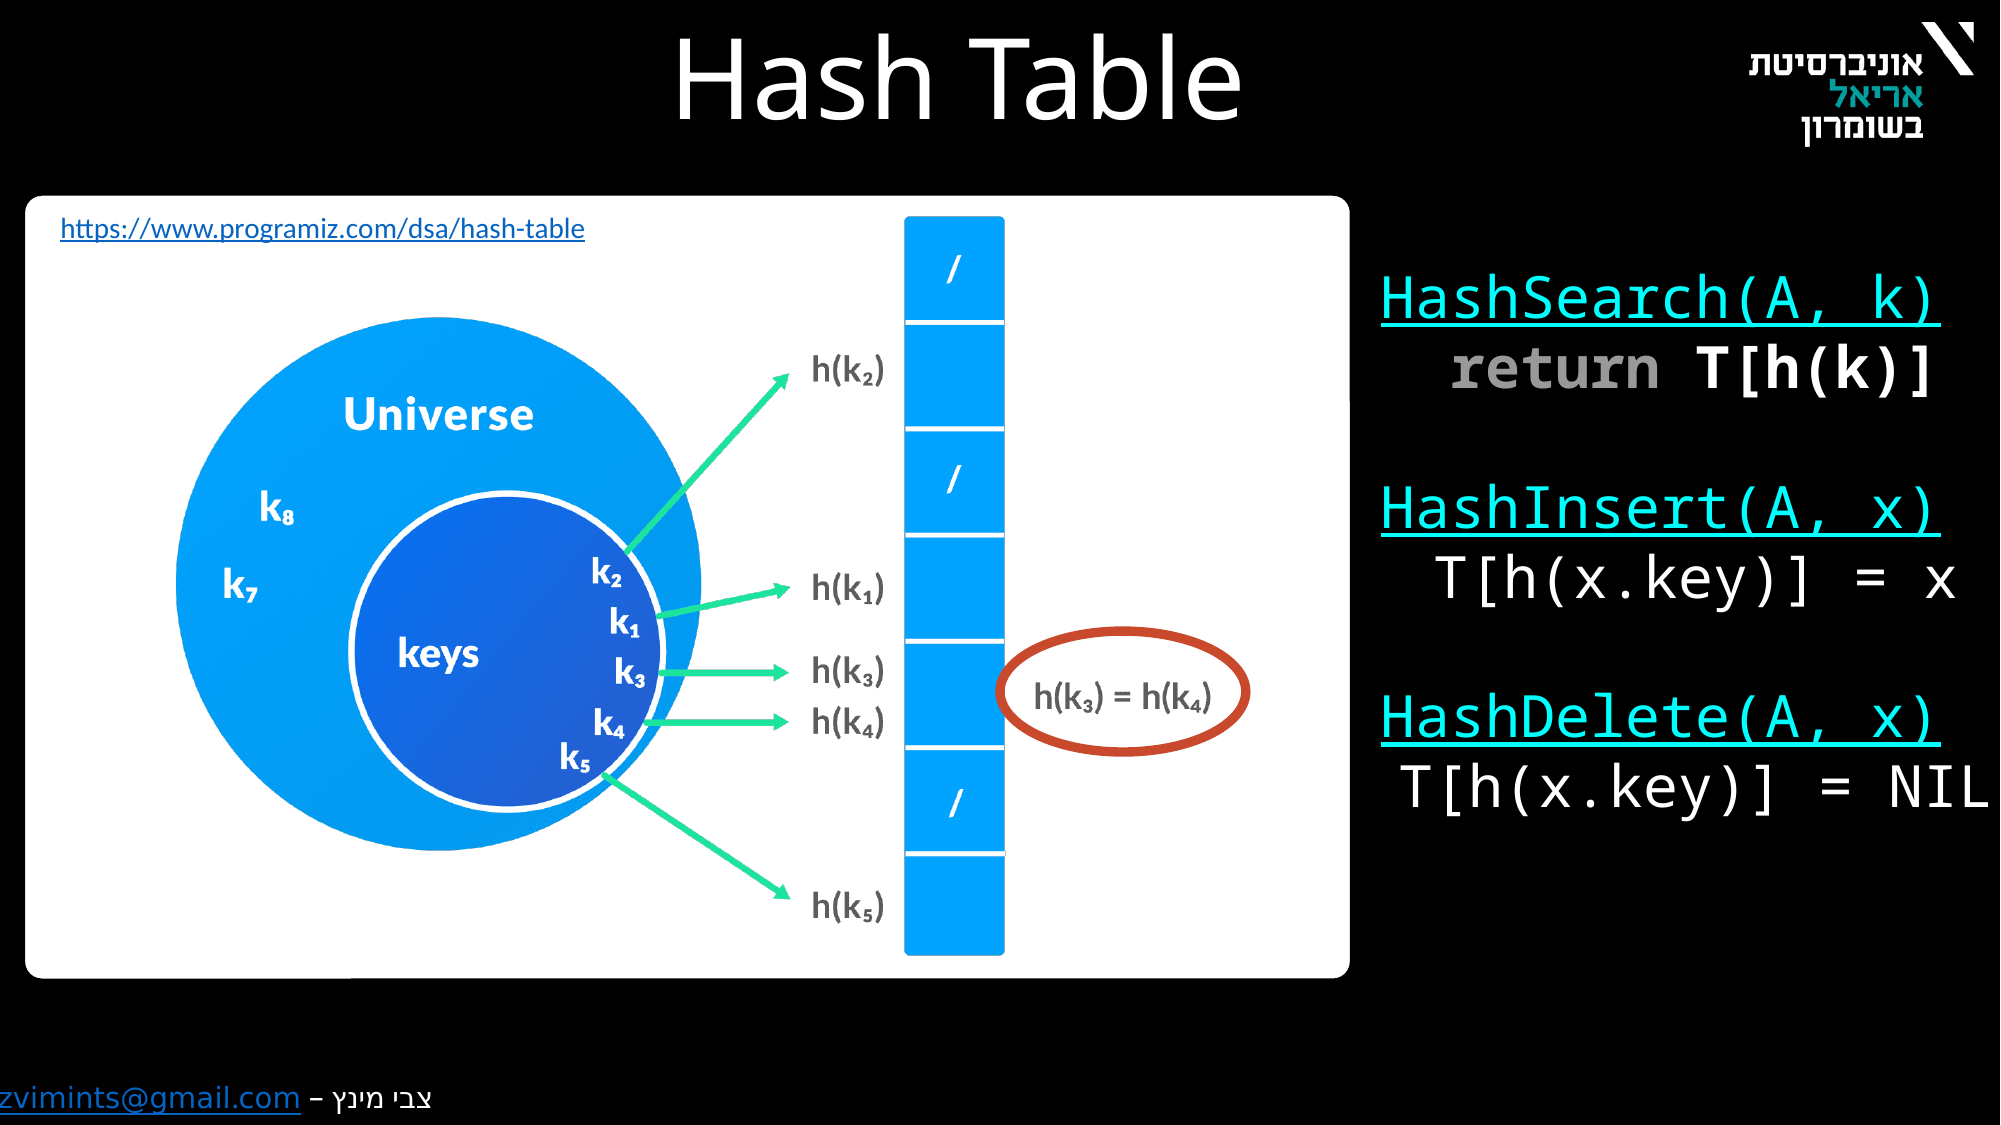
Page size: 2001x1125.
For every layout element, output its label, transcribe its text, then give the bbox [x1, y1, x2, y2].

text_box Hash Table [500, 0, 1416, 150]
picture [115, 201, 1276, 1016]
text_box צבי מינץ – zvimints@gmail.com [0, 1073, 958, 1125]
text_box [23, 193, 1352, 981]
text_box HashSearch(A, k) return T[h(k)] HashInsert(A, x) T[h(x.key)] = x HashDelete(A, x) T[h(x.key)] = NIL [1276, 252, 2000, 827]
picture [1749, 22, 1974, 147]
text_box https://www.programiz.com/dsa/hash-table [45, 201, 115, 252]
